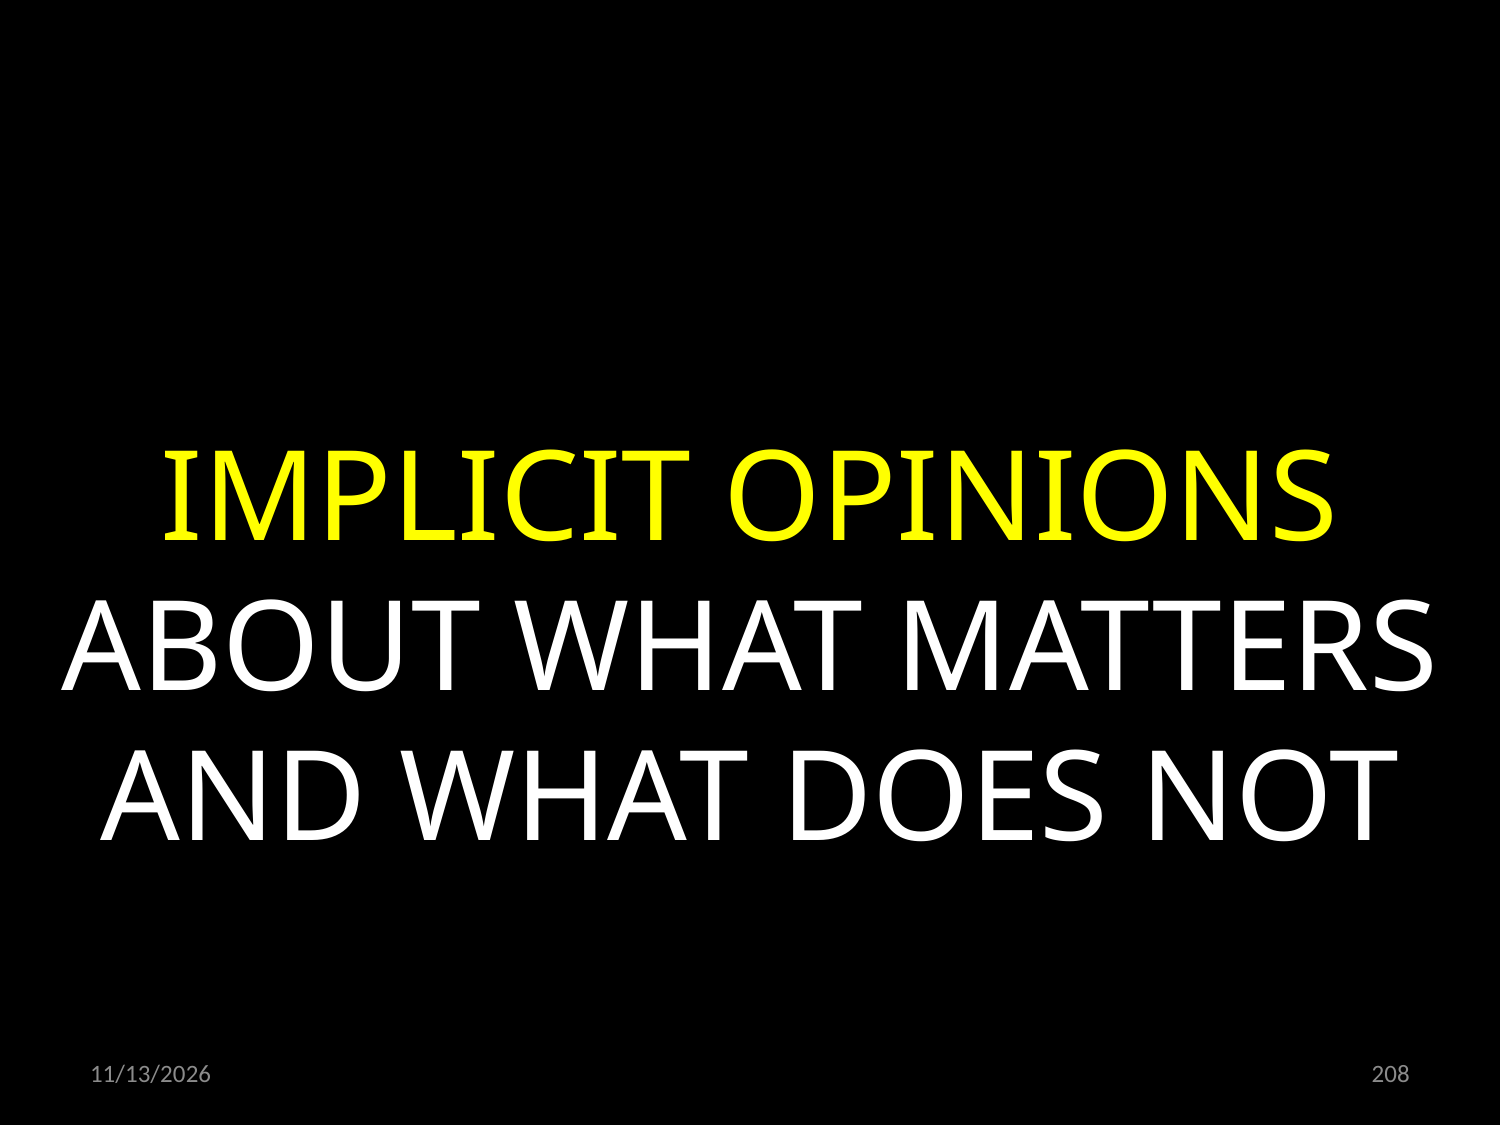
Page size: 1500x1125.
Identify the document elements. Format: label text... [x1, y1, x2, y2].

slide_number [75, 1042, 425, 1103]
slide_number 208 [1074, 1042, 1425, 1103]
list IMPLICIT OPINIONS ABOUT WHAT MATTERS AND WHAT DOES NOT [0, 408, 1500, 510]
